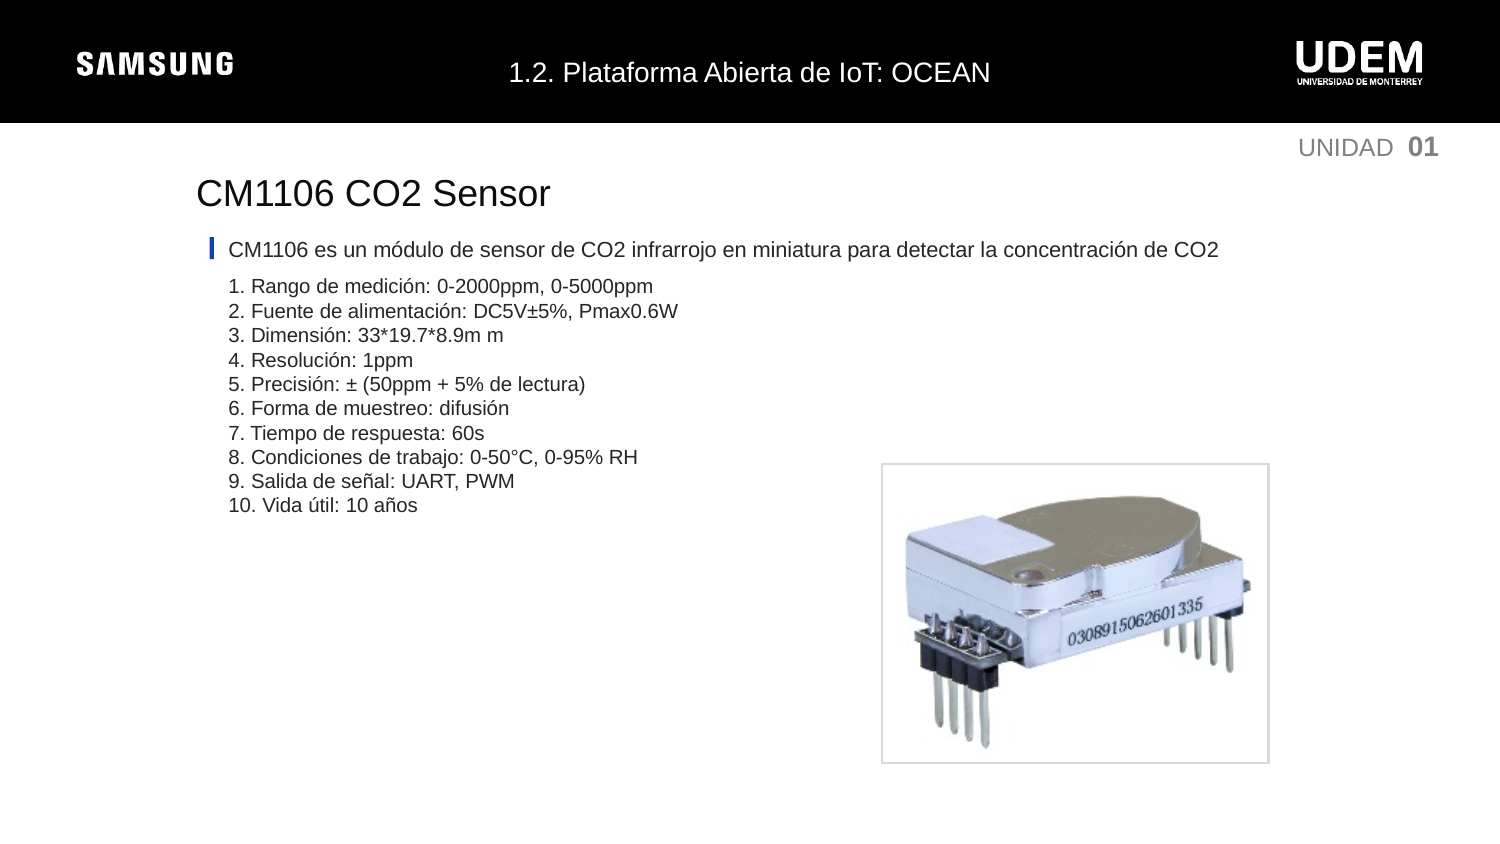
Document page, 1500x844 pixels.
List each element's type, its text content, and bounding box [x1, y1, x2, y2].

picture [0, 0, 1500, 844]
text_box CM1106 CO2 Sensor [195, 168, 1305, 215]
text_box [209, 235, 1291, 263]
text_box 1.2. Plataforma Abierta de IoT: OCEAN [279, 54, 1221, 88]
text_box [881, 463, 1269, 764]
text_box UNIDAD 01 [1289, 127, 1439, 162]
text_box 1. Rango de medición: 0-2000ppm, 0-5000ppm 2. Fuente de alimentación: DC5V±5%, Pmax0.6W 3. Dimensión: 33*19.7*8.9m m 4. Resolución: 1ppm 5. Precisión: ± (50ppm + 5% de lectura) 6. Forma de muestreo: difusión 7. Tiempo de respuesta: 60s 8. Condiciones de trabajo: 0-50°C, 0-95% RH 9. Salida de señal: UART, PWM 10. Vida útil: 10 años [227, 264, 1291, 527]
